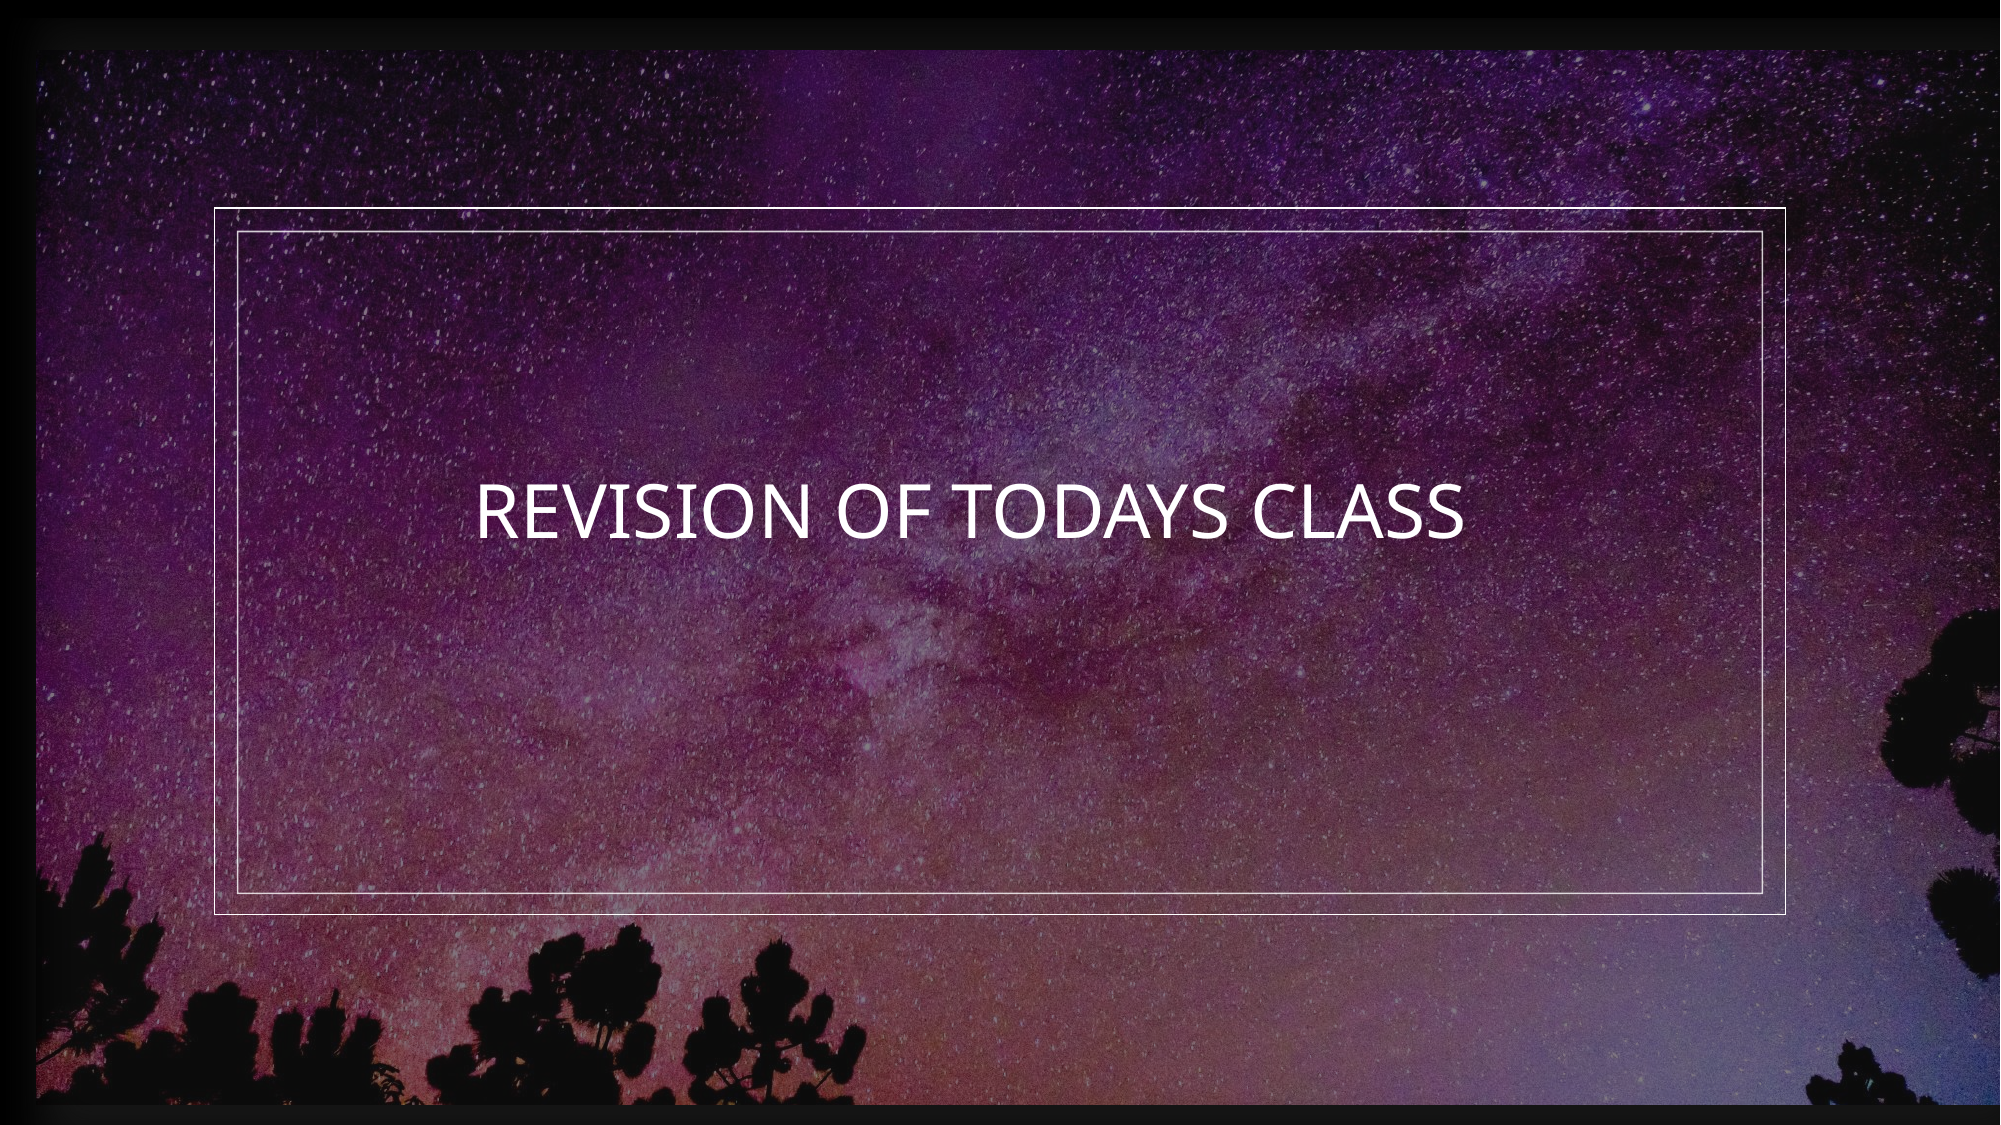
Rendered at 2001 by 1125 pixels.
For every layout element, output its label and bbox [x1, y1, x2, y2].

text_box [0, 0, 2000, 1125]
picture [36, 50, 2000, 1105]
